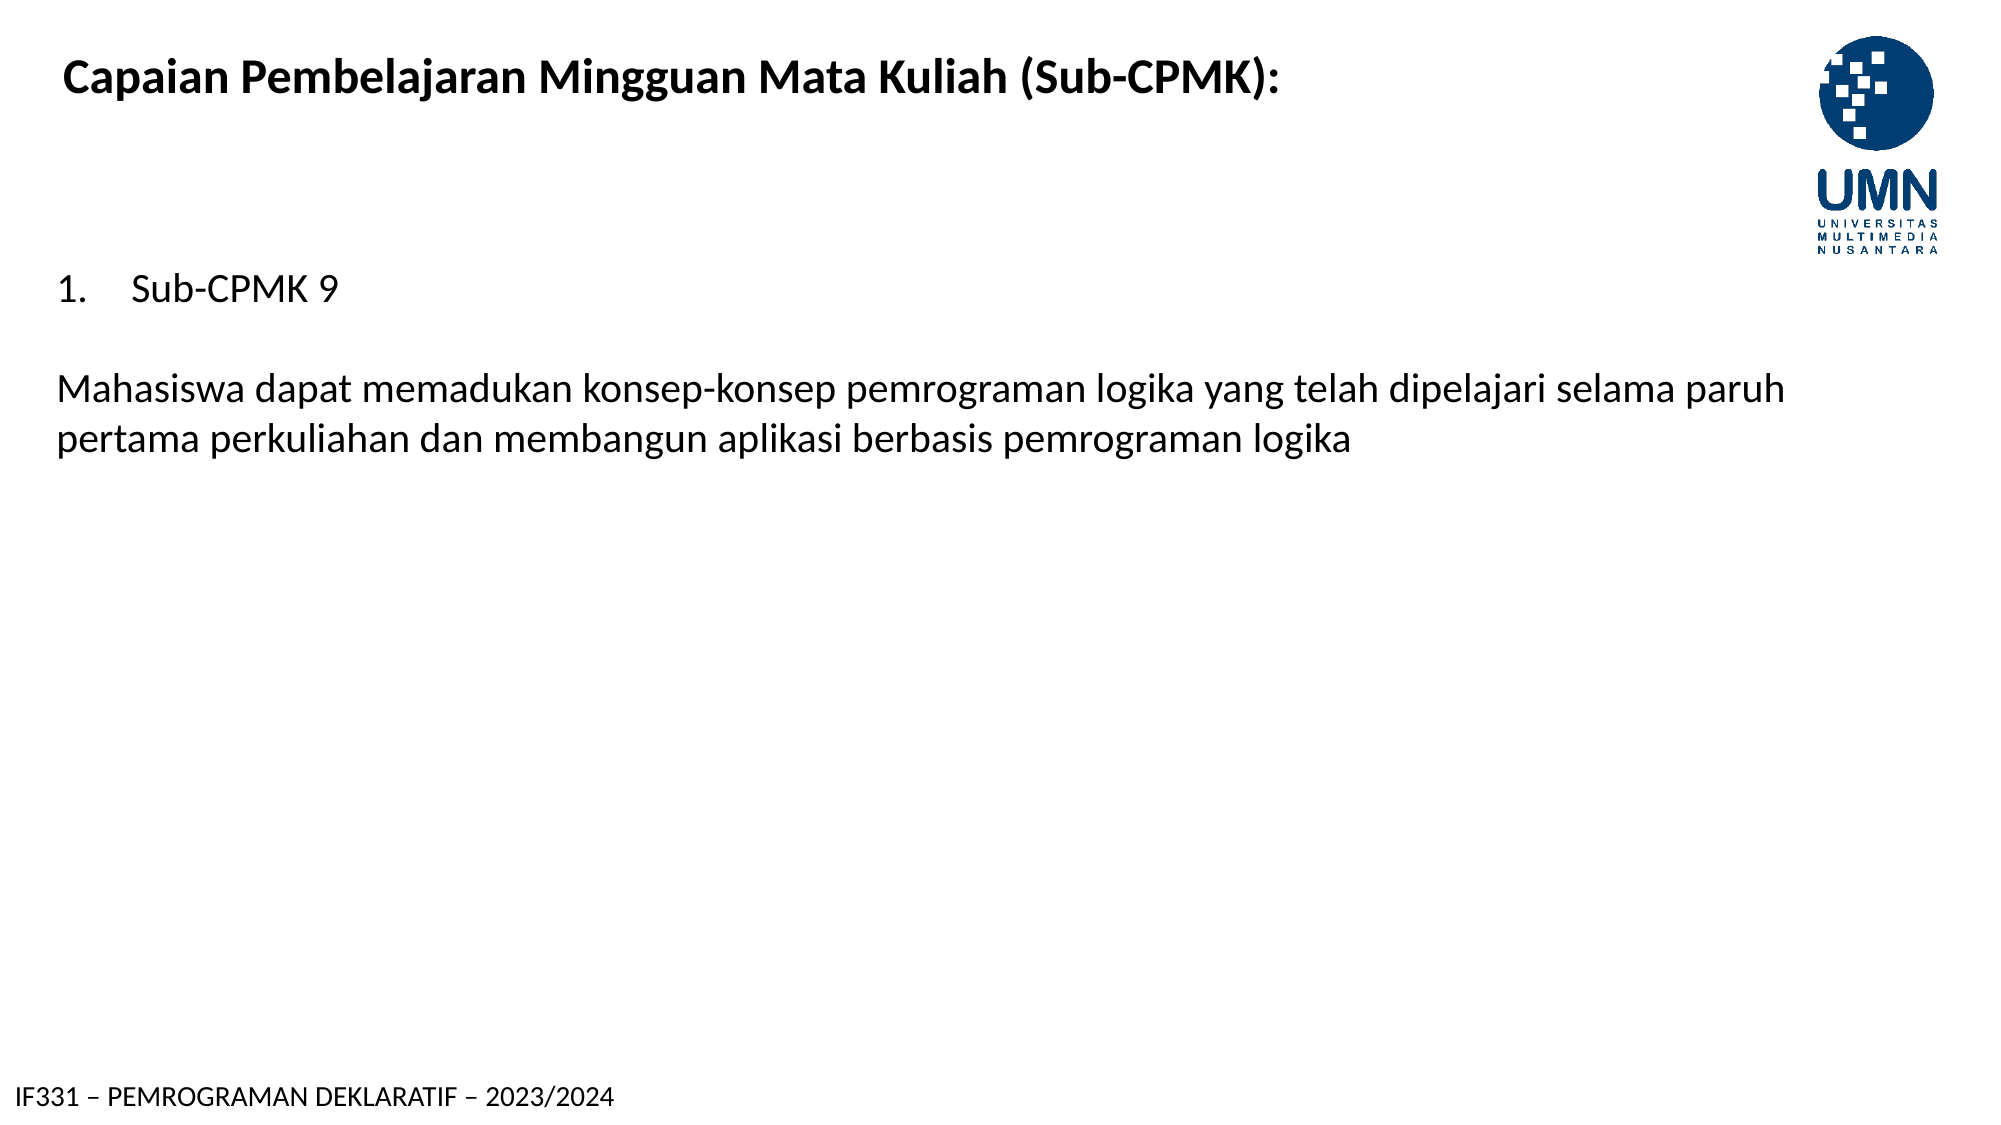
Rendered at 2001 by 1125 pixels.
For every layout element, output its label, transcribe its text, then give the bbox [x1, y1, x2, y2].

text_box Capaian Pembelajaran Mingguan Mata Kuliah (Sub-CPMK): [48, 36, 1297, 111]
text_box IF331 – PEMROGRAMAN DEKLARATIF – 2023/2024 [0, 1069, 2000, 1120]
picture [1818, 36, 1937, 254]
text_box Sub-CPMK 9 Mahasiswa dapat memadukan konsep-konsep pemrograman logika yang telah dipelajari selama paruh pertama perkuliahan dan membangun aplikasi berbasis pemrograman logika [41, 253, 1819, 468]
